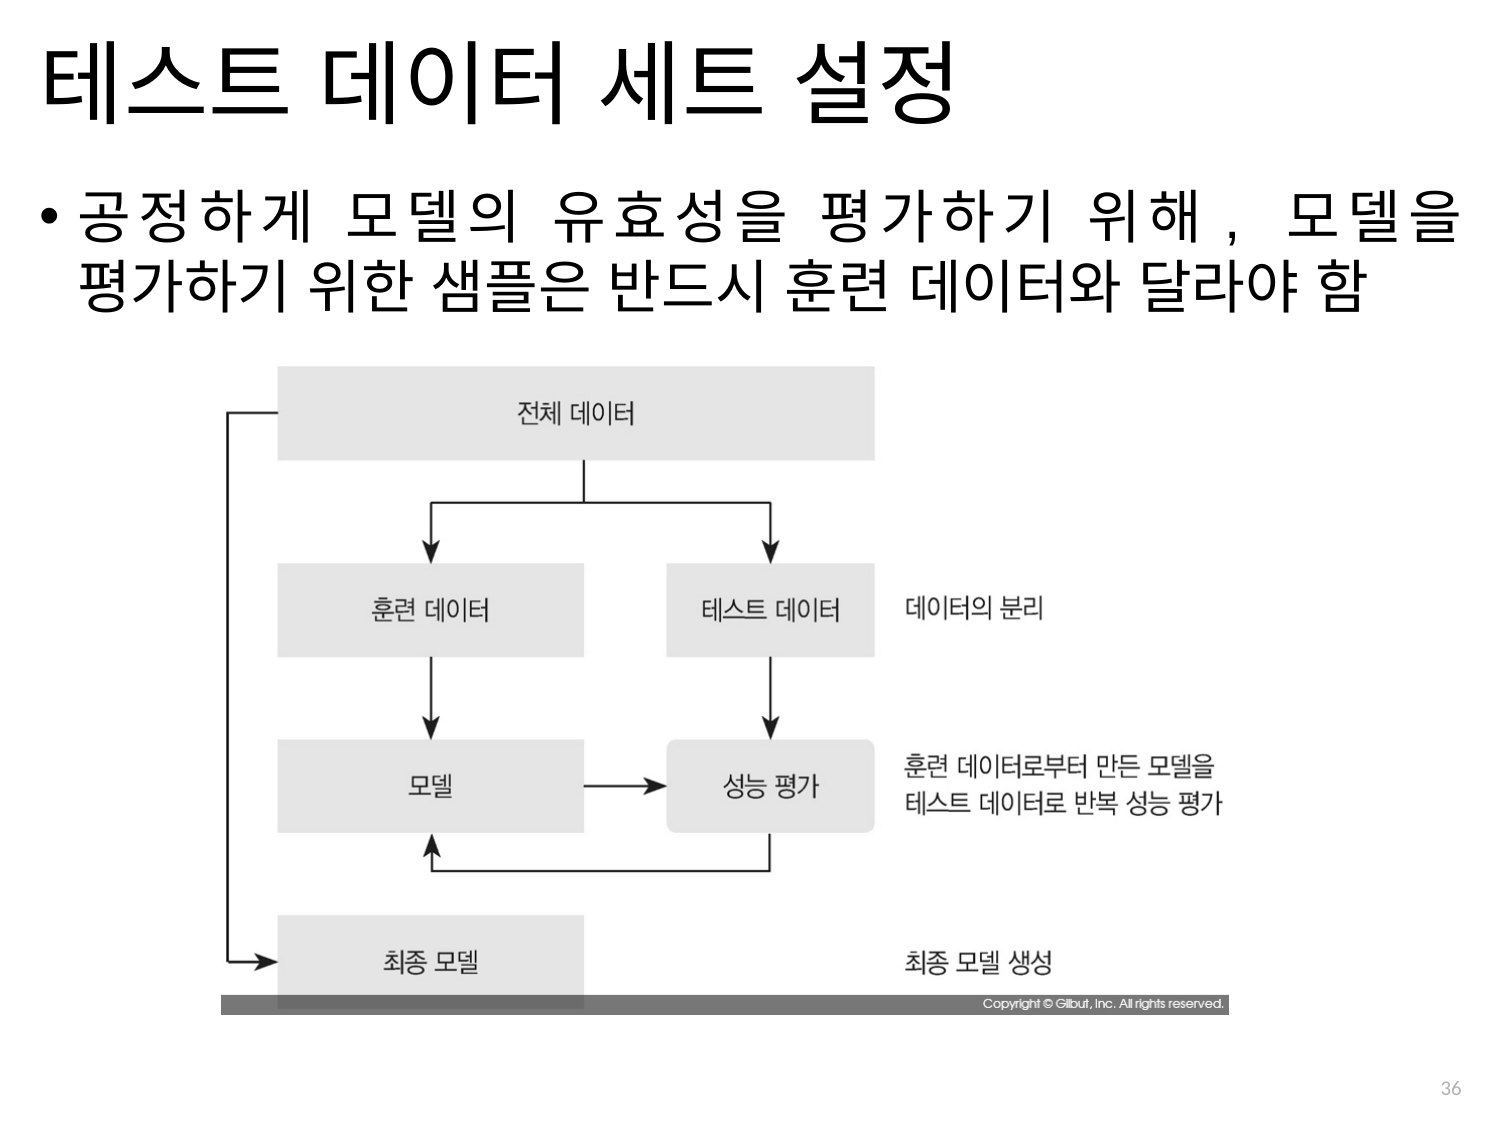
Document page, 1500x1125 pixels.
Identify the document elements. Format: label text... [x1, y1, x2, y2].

title 테스트 데이터 세트 설정 [24, 17, 1477, 159]
list 공정하게 모델의 유효성을 평가하기 위해, 모델을 평가하기 위한 샘플은 반드시 훈련 데이터와 달라야 함 [24, 173, 1477, 1040]
picture [221, 361, 1229, 1016]
slide_number 36 [1139, 1057, 1477, 1118]
